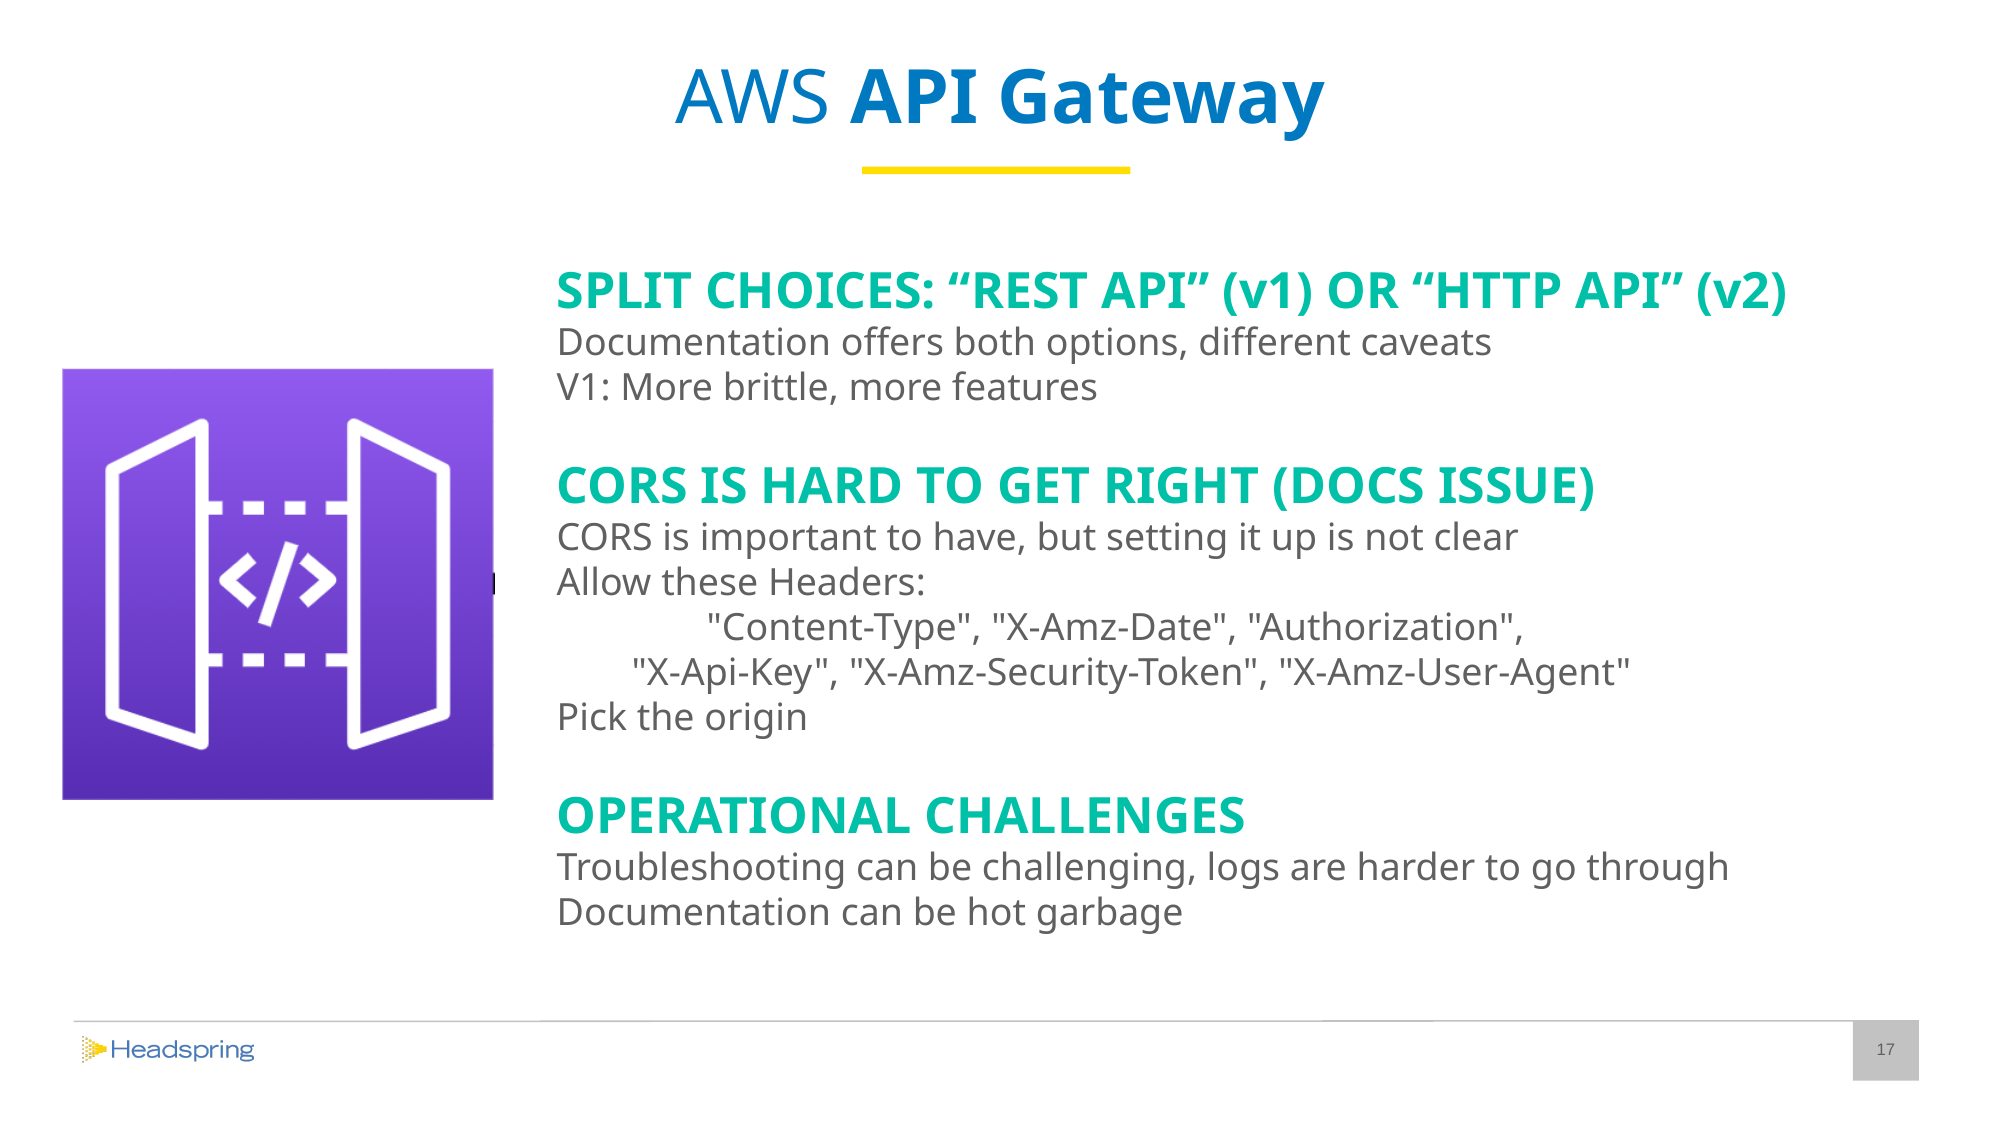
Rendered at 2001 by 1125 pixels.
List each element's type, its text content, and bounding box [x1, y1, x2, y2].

picture [61, 368, 496, 801]
title AWS API Gateway [137, 43, 1863, 192]
picture [73, 1027, 262, 1071]
text_box SPLIT CHOICES: “REST API” (v1) OR “HTTP API” (v2) Documentation offers both options, different caveats V1: More brittle, more features CORS IS HARD TO GET RIGHT (DOCS ISSUE) CORS is important to have, but setting it up is not clear Allow these Headers: "Content-Type", "X-Amz-Date", "Authorization", "X-Api-Key", "X-Amz-Security-Token", "X-Amz-User-Agent" Pick the origin OPERATIONAL CHALLENGES Troubleshooting can be challenging, logs are harder to go through Documentation can be hot garbage [541, 250, 1932, 941]
